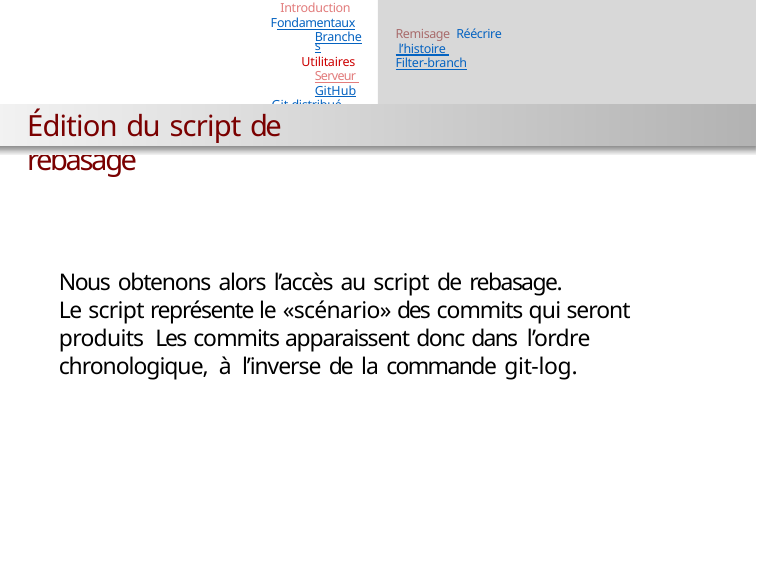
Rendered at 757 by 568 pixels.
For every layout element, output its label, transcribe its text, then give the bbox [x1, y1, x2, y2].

text_box [377, 0, 756, 104]
text_box Nous obtenons alors l’accès au script de rebasage. Le script représente le «scénario» des commits qui seront produits Les commits apparaissent donc dans l’ordre chronologique, à l’inverse de la commande git-log. [56, 265, 690, 380]
text_box Introduction Fondamentaux Branches Utilitaires Serveur GitHub Git distribué [268, 0, 363, 103]
text_box Remisage Réécrire l’histoire Filter-branch [393, 25, 504, 73]
text_box Édition du script de rebasage [25, 156, 376, 177]
picture [0, 104, 756, 156]
